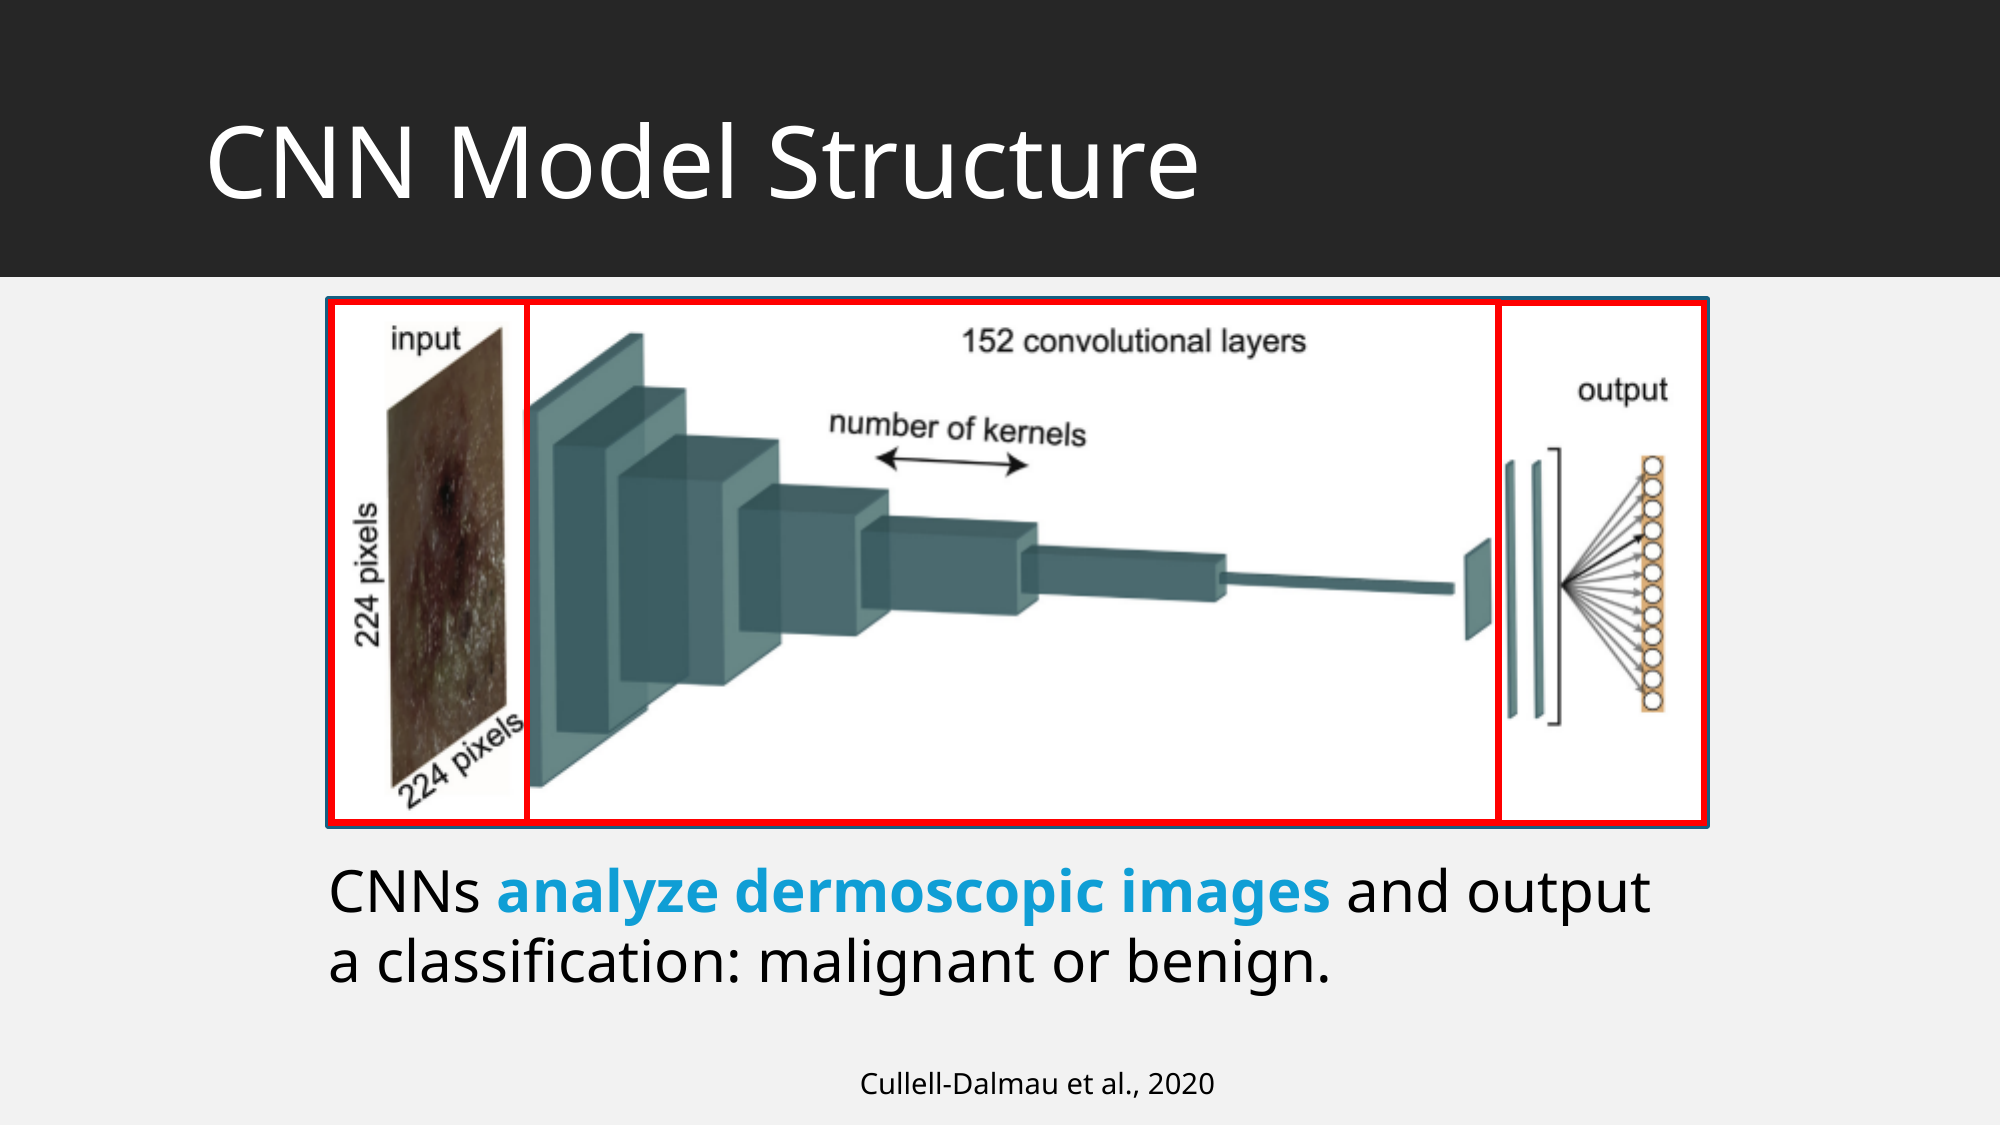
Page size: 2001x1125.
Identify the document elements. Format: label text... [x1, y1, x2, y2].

text_box CNNs analyze dermoscopic images and output a classification: malignant or benign. [313, 847, 1687, 1002]
text_box Cullell-Dalmau et al., 2020 [326, 1058, 1674, 1108]
picture [330, 301, 1705, 824]
title CNN Model Structure [189, 104, 1812, 253]
text_box [0, 275, 2000, 1125]
text_box [0, 0, 2000, 275]
